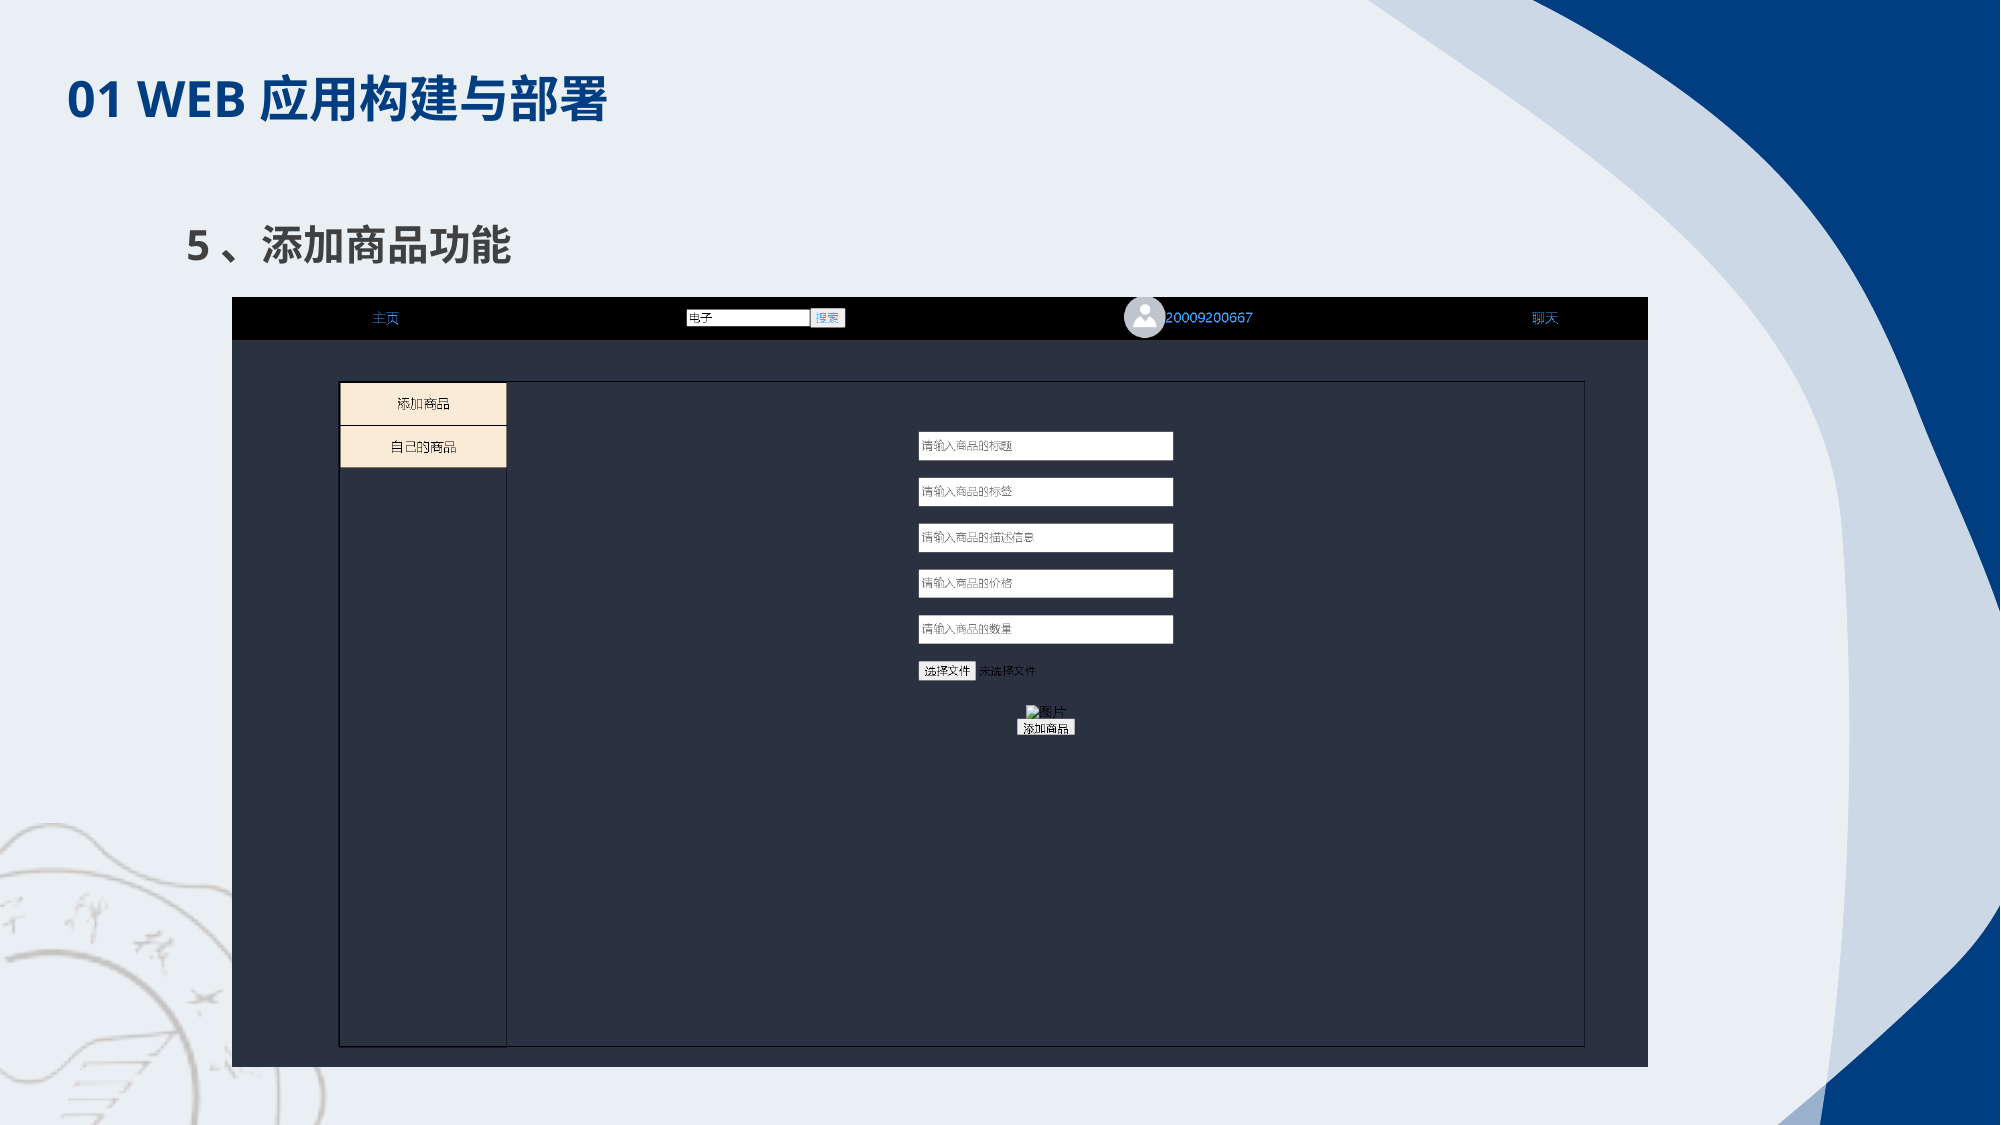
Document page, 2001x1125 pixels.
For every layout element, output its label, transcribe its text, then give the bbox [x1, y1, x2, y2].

text_box 5、添加商品功能 [171, 195, 690, 276]
list 01 WEB应用构建与部署 [52, 41, 924, 162]
picture [0, 297, 1648, 1125]
